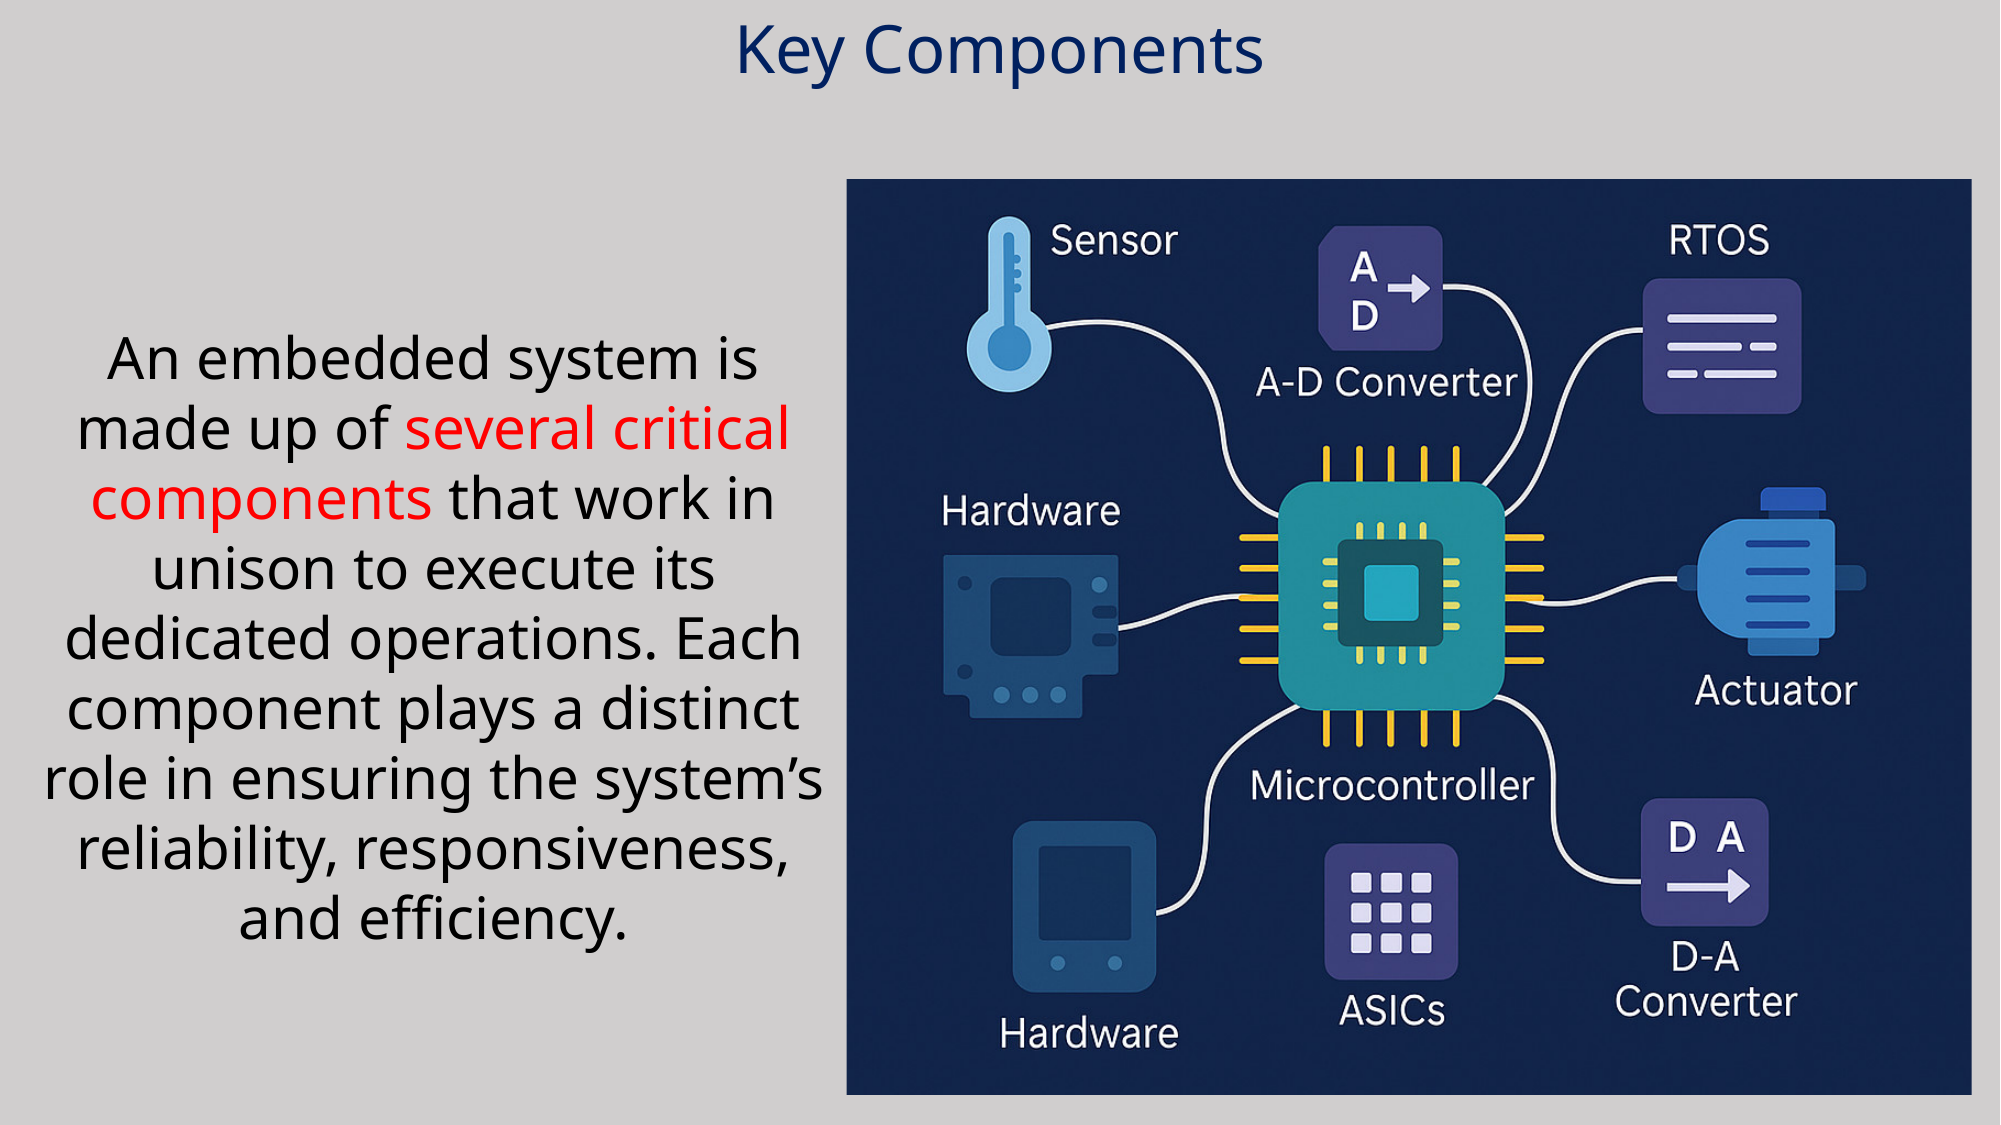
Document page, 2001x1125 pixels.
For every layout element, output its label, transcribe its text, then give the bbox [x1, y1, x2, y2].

picture [846, 179, 1972, 1095]
text_box Key Components [0, 0, 2000, 95]
text_box An embedded system is made up of several critical components that work in unison to execute its dedicated operations. Each component plays a distinct role in ensuring the system’s reliability, responsiveness, and efficiency. [21, 313, 846, 959]
